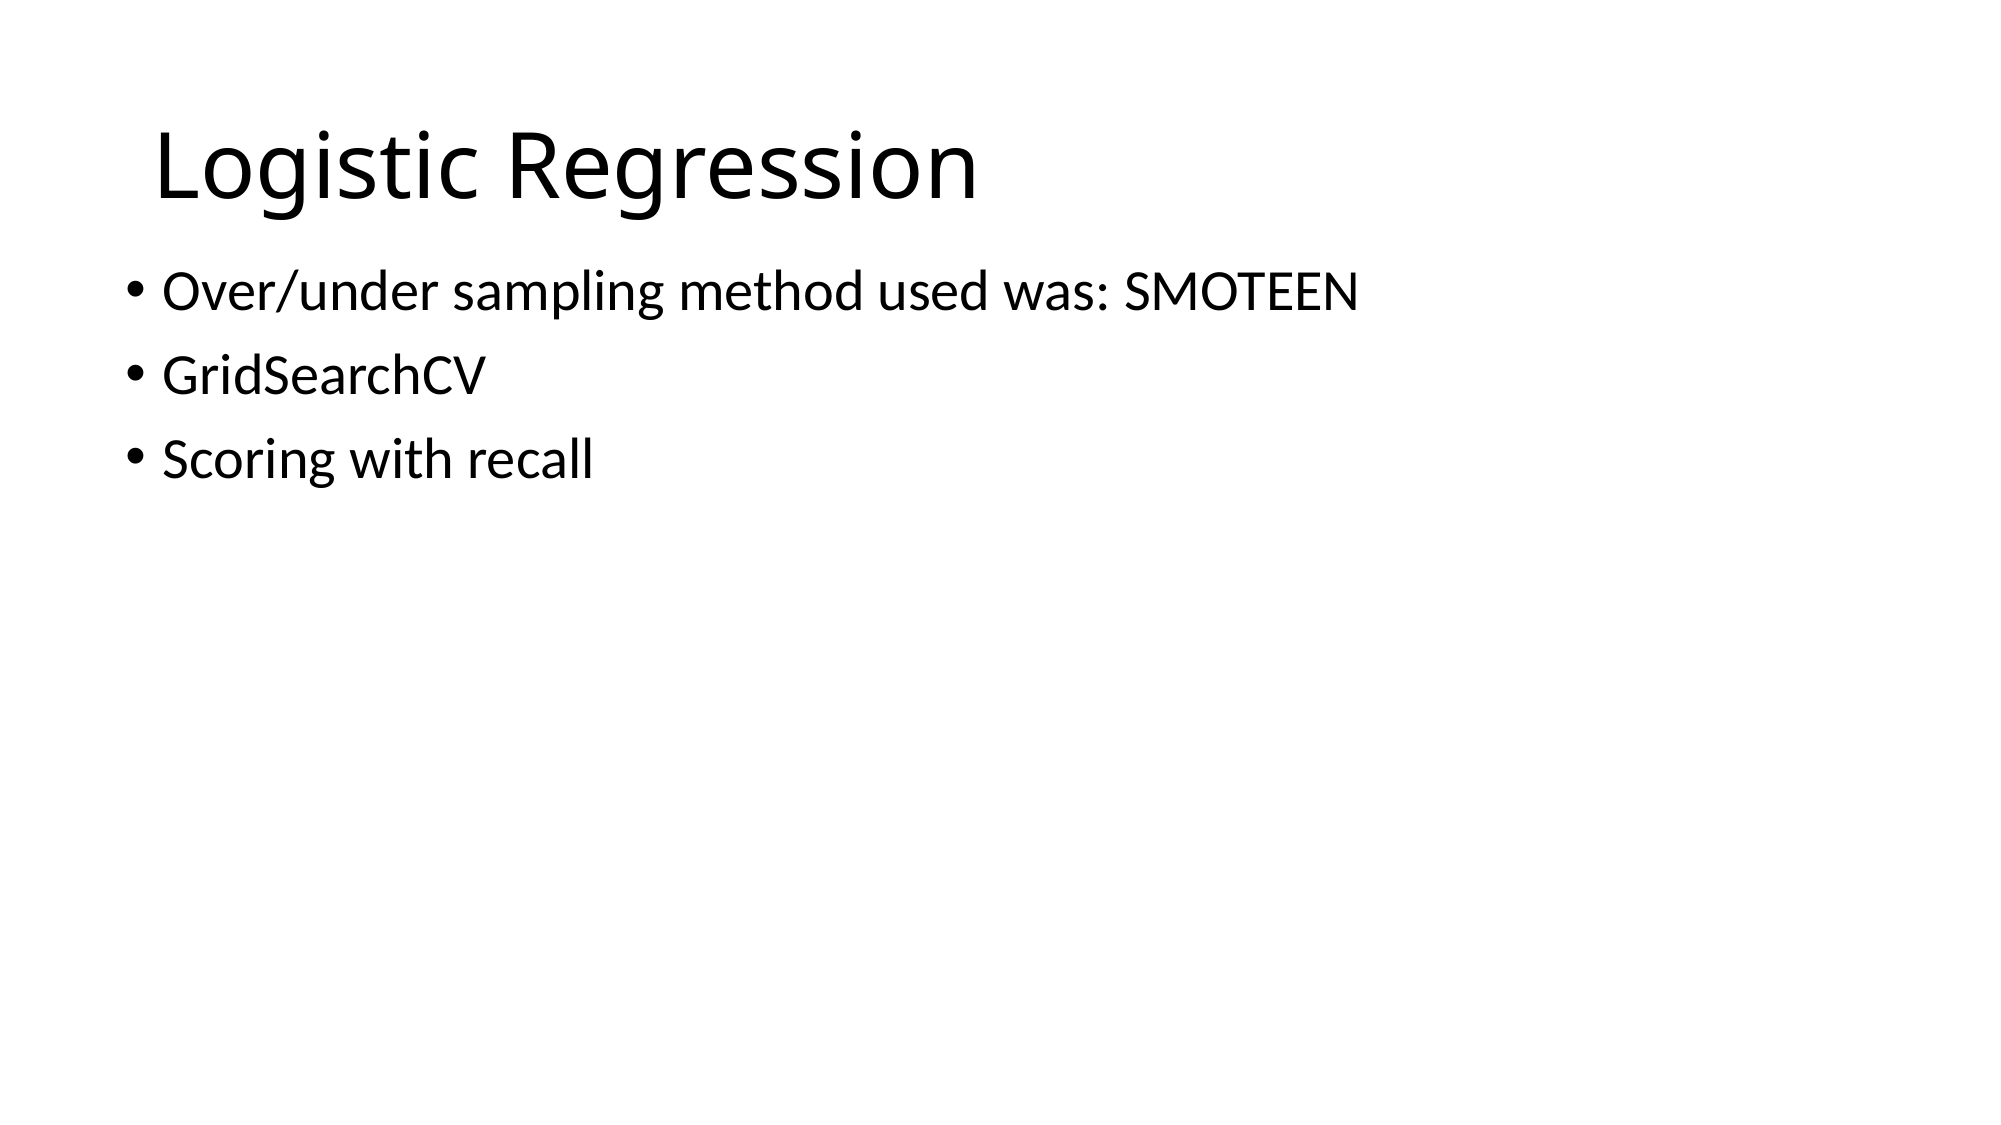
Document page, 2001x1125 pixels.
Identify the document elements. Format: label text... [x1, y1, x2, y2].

list Over/under sampling method used was: SMOTEEN GridSearchCV Scoring with recall [110, 252, 1836, 967]
title Logistic Regression [137, 59, 1863, 278]
